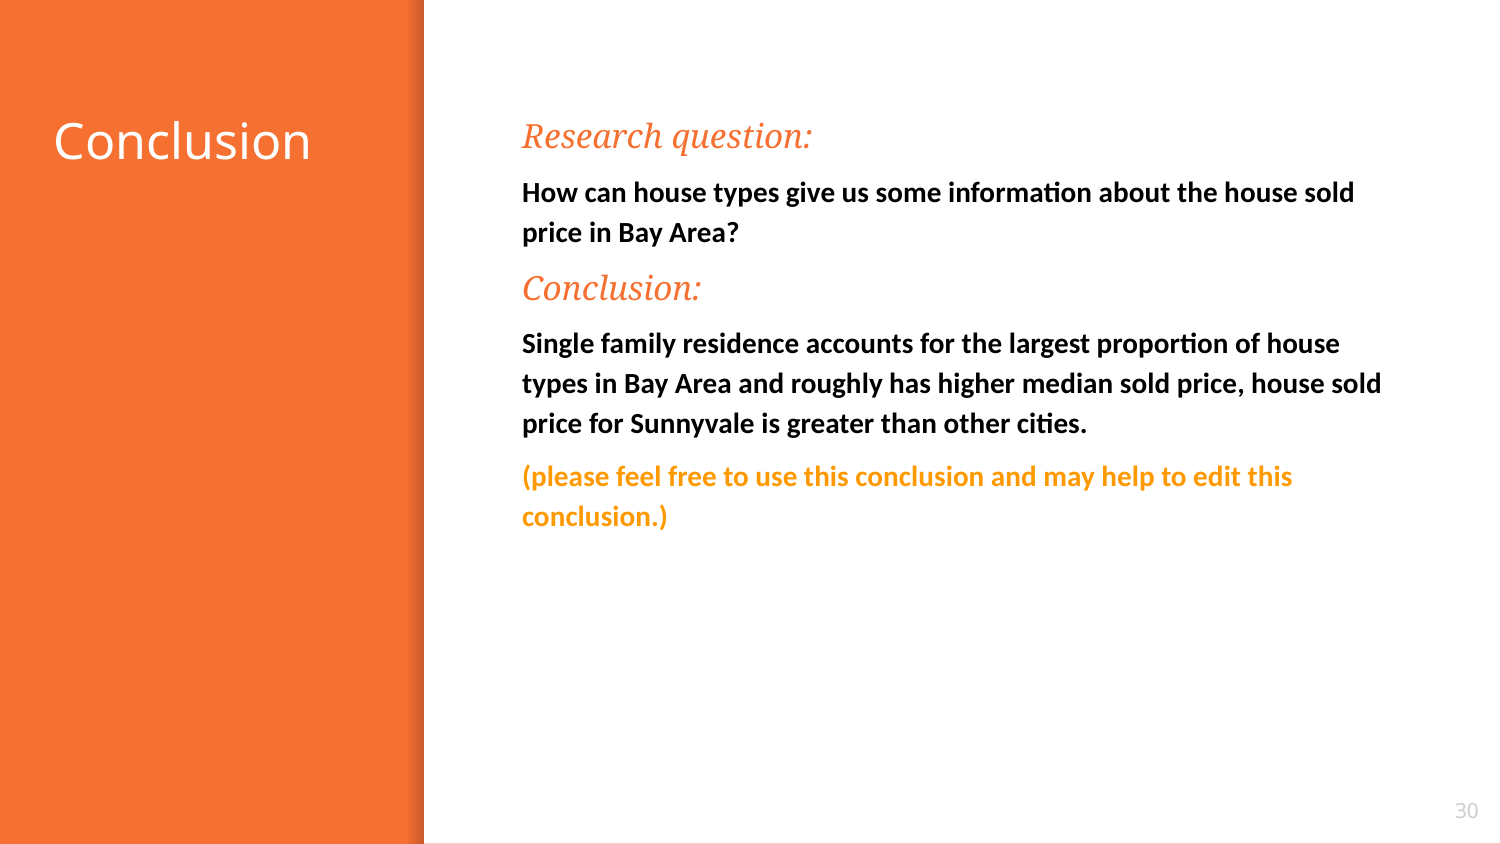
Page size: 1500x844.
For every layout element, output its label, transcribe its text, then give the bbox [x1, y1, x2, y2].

slide_number 30 [1403, 779, 1494, 844]
list Research question: How can house types give us some information about the house sold price in Bay Area? Conclusion: Single family residence accounts for the largest proportion of house types in Bay Area and roughly has higher median sold price, house sold price for Sunnyvale is greater than other cities. (please feel free to use this conclusion and may help to edit this conclusion.) [506, 94, 1425, 586]
title Conclusion [38, 94, 375, 748]
